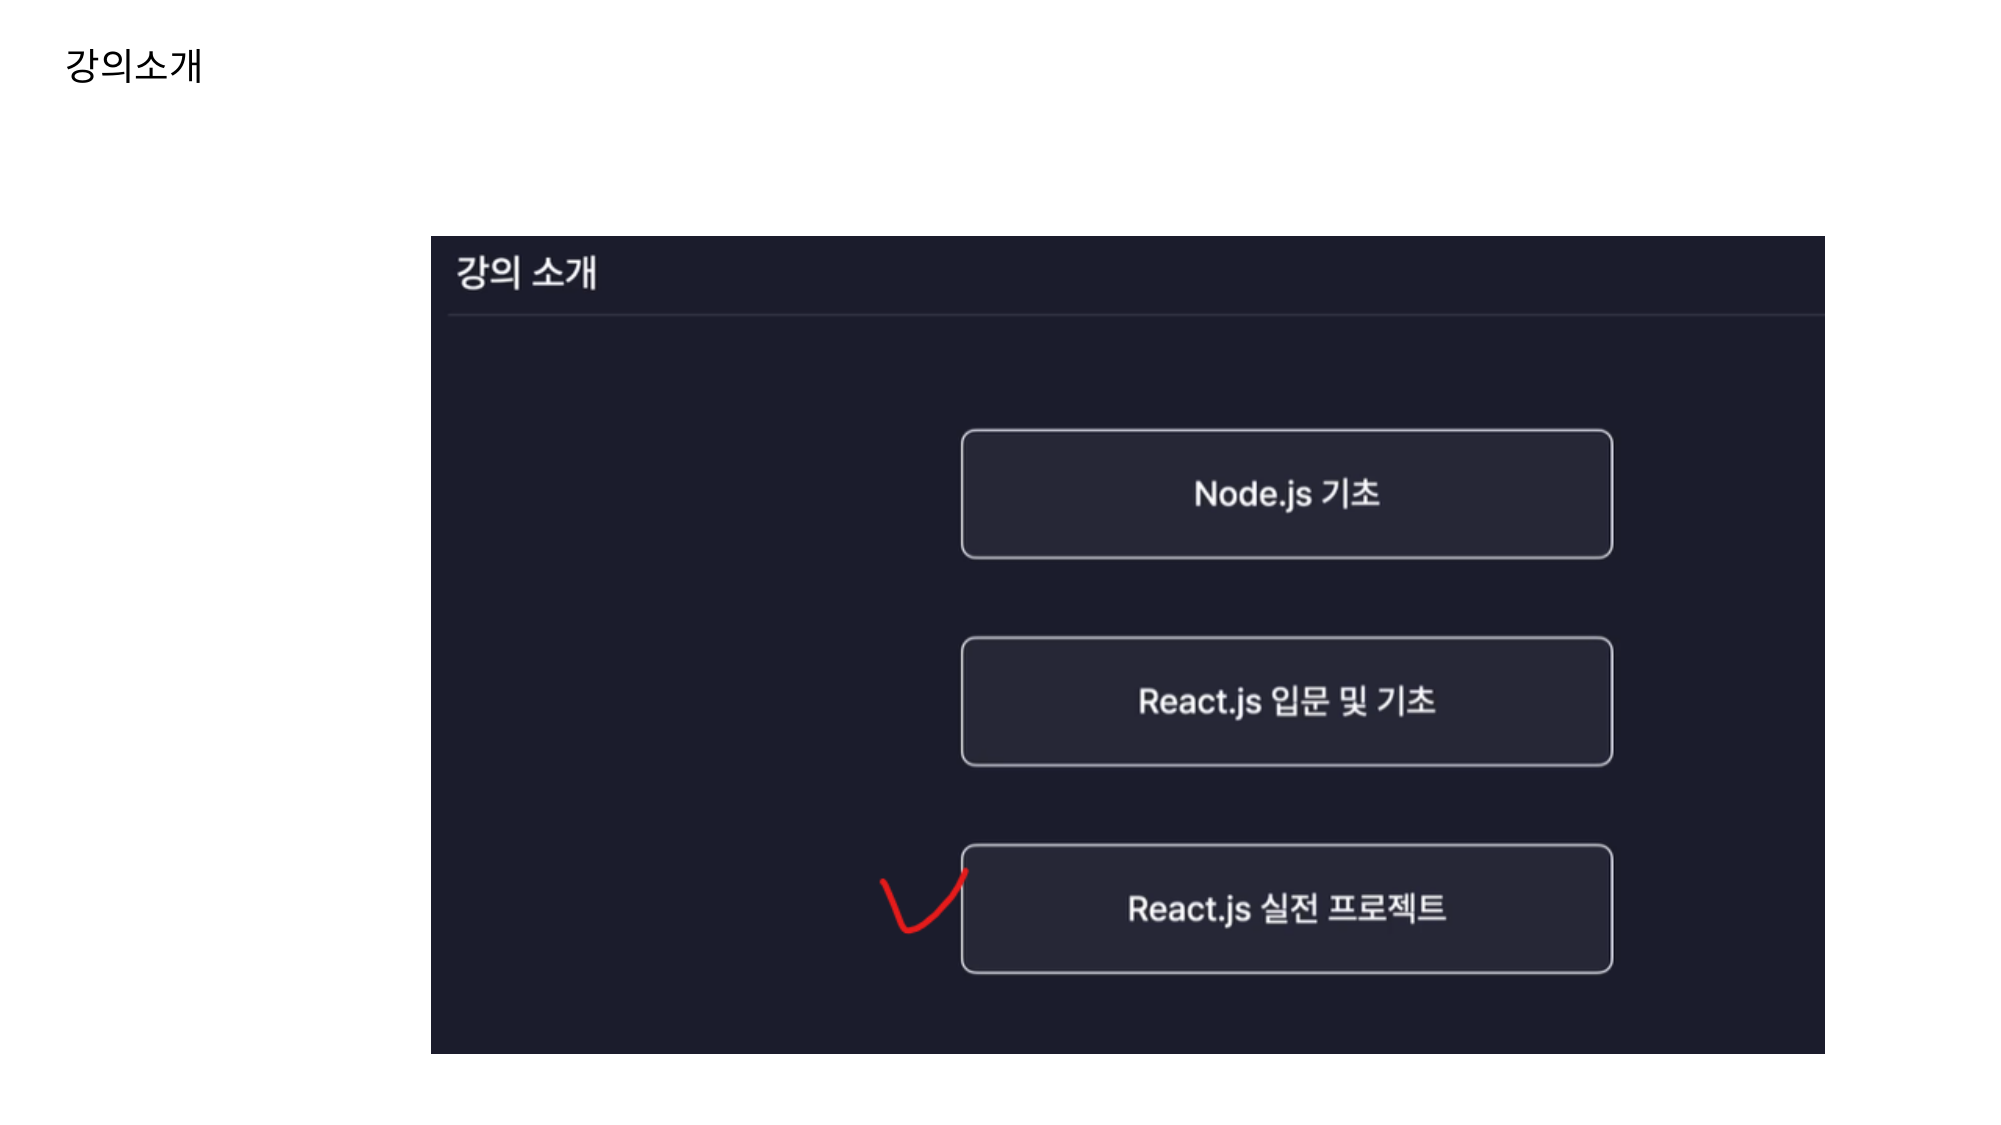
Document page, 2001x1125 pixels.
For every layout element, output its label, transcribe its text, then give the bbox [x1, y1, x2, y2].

text_box 강의소개 [51, 35, 230, 96]
picture [431, 236, 1825, 1054]
